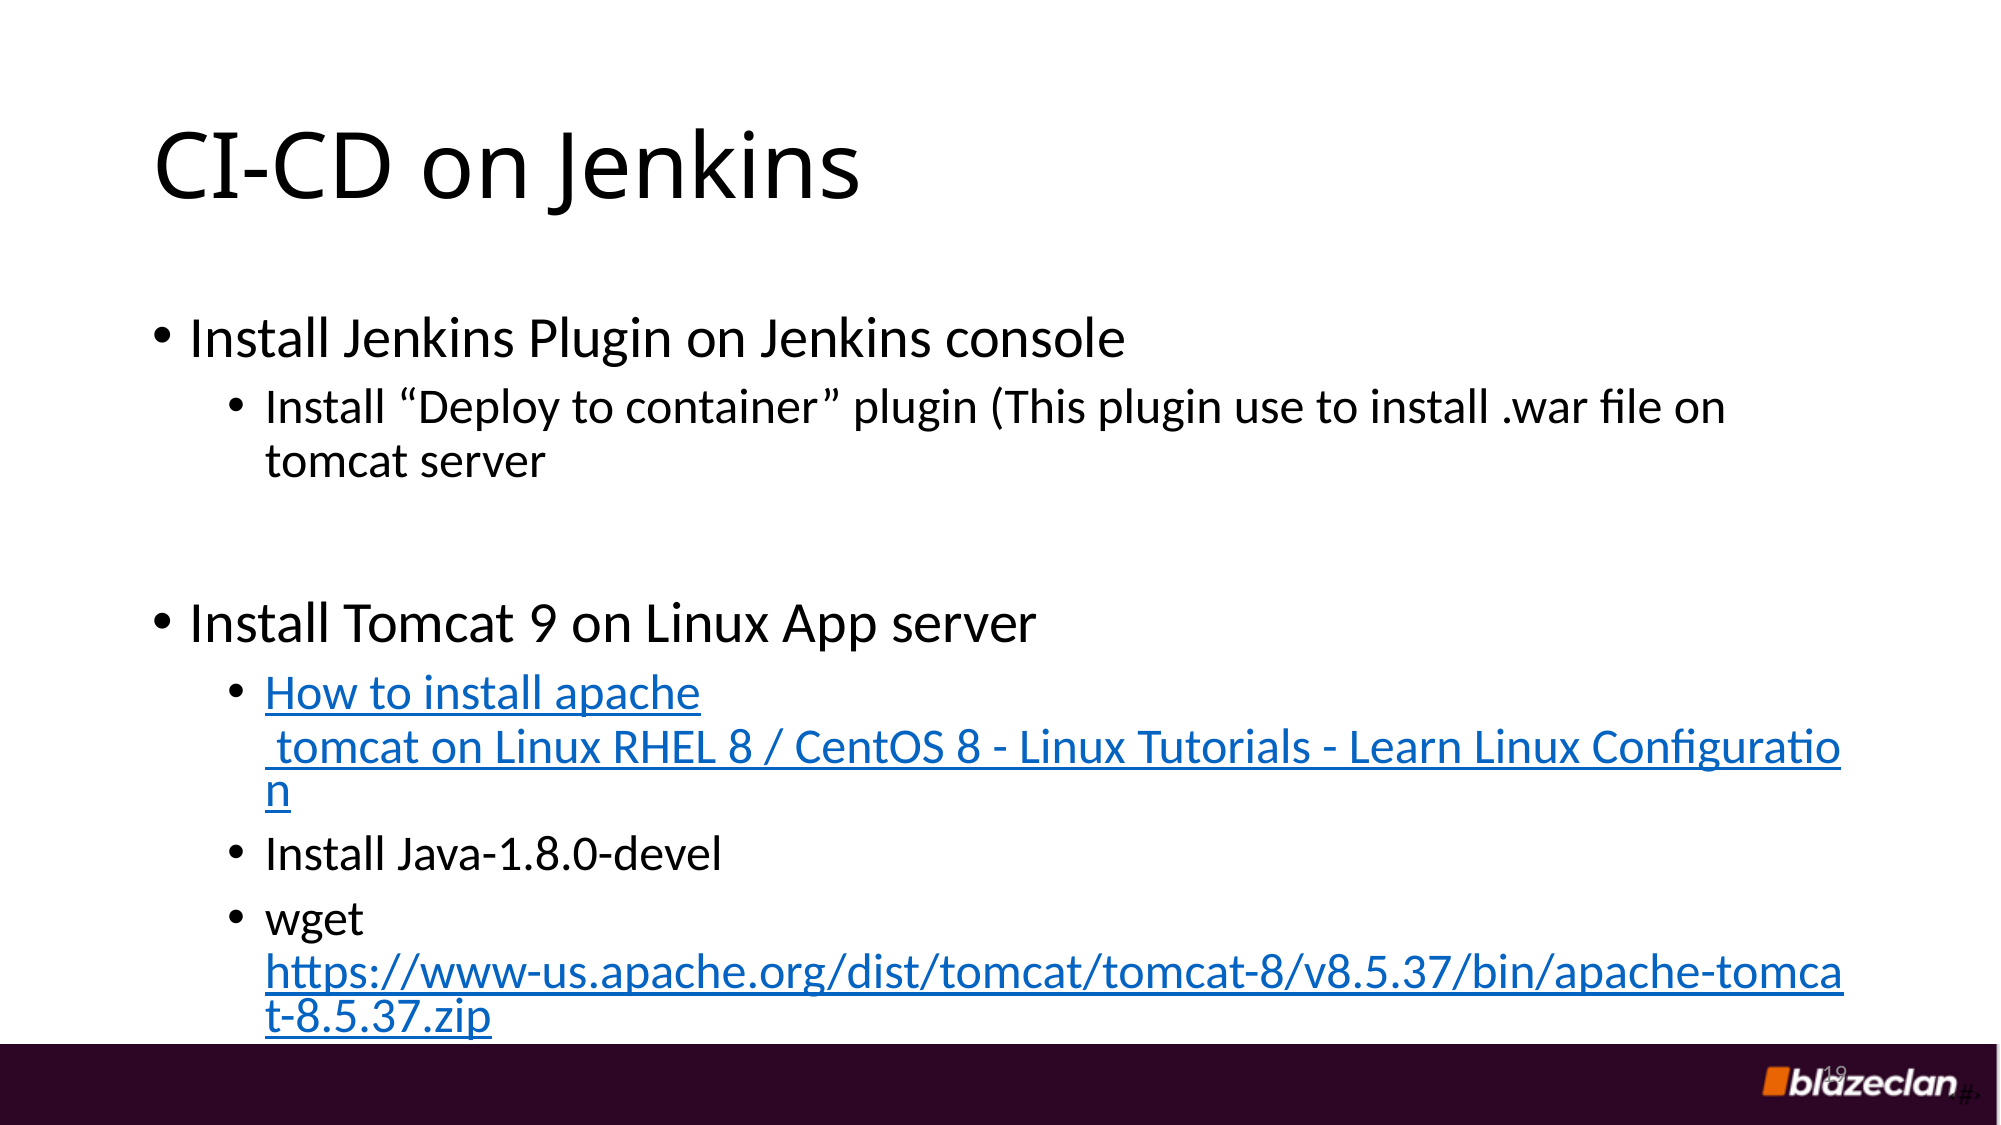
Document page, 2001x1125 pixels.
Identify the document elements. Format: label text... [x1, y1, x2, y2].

picture [0, 1044, 2000, 1125]
title CI-CD on Jenkins [137, 59, 1863, 278]
list Install Jenkins Plugin on Jenkins console Install “Deploy to container” plugin (This plugin use to install .war file on tomcat server Install Tomcat 9 on Linux App server How to install apache tomcat on Linux RHEL 8 / CentOS 8 - Linux Tutorials - Learn Linux Configuration Install Java-1.8.0-devel wget https://www-us.apache.org/dist/tomcat/tomcat-8/v8.5.37/bin/apache-tomcat-8.5.37.zip [137, 299, 1863, 1014]
slide_number 19 [1412, 1042, 1863, 1103]
